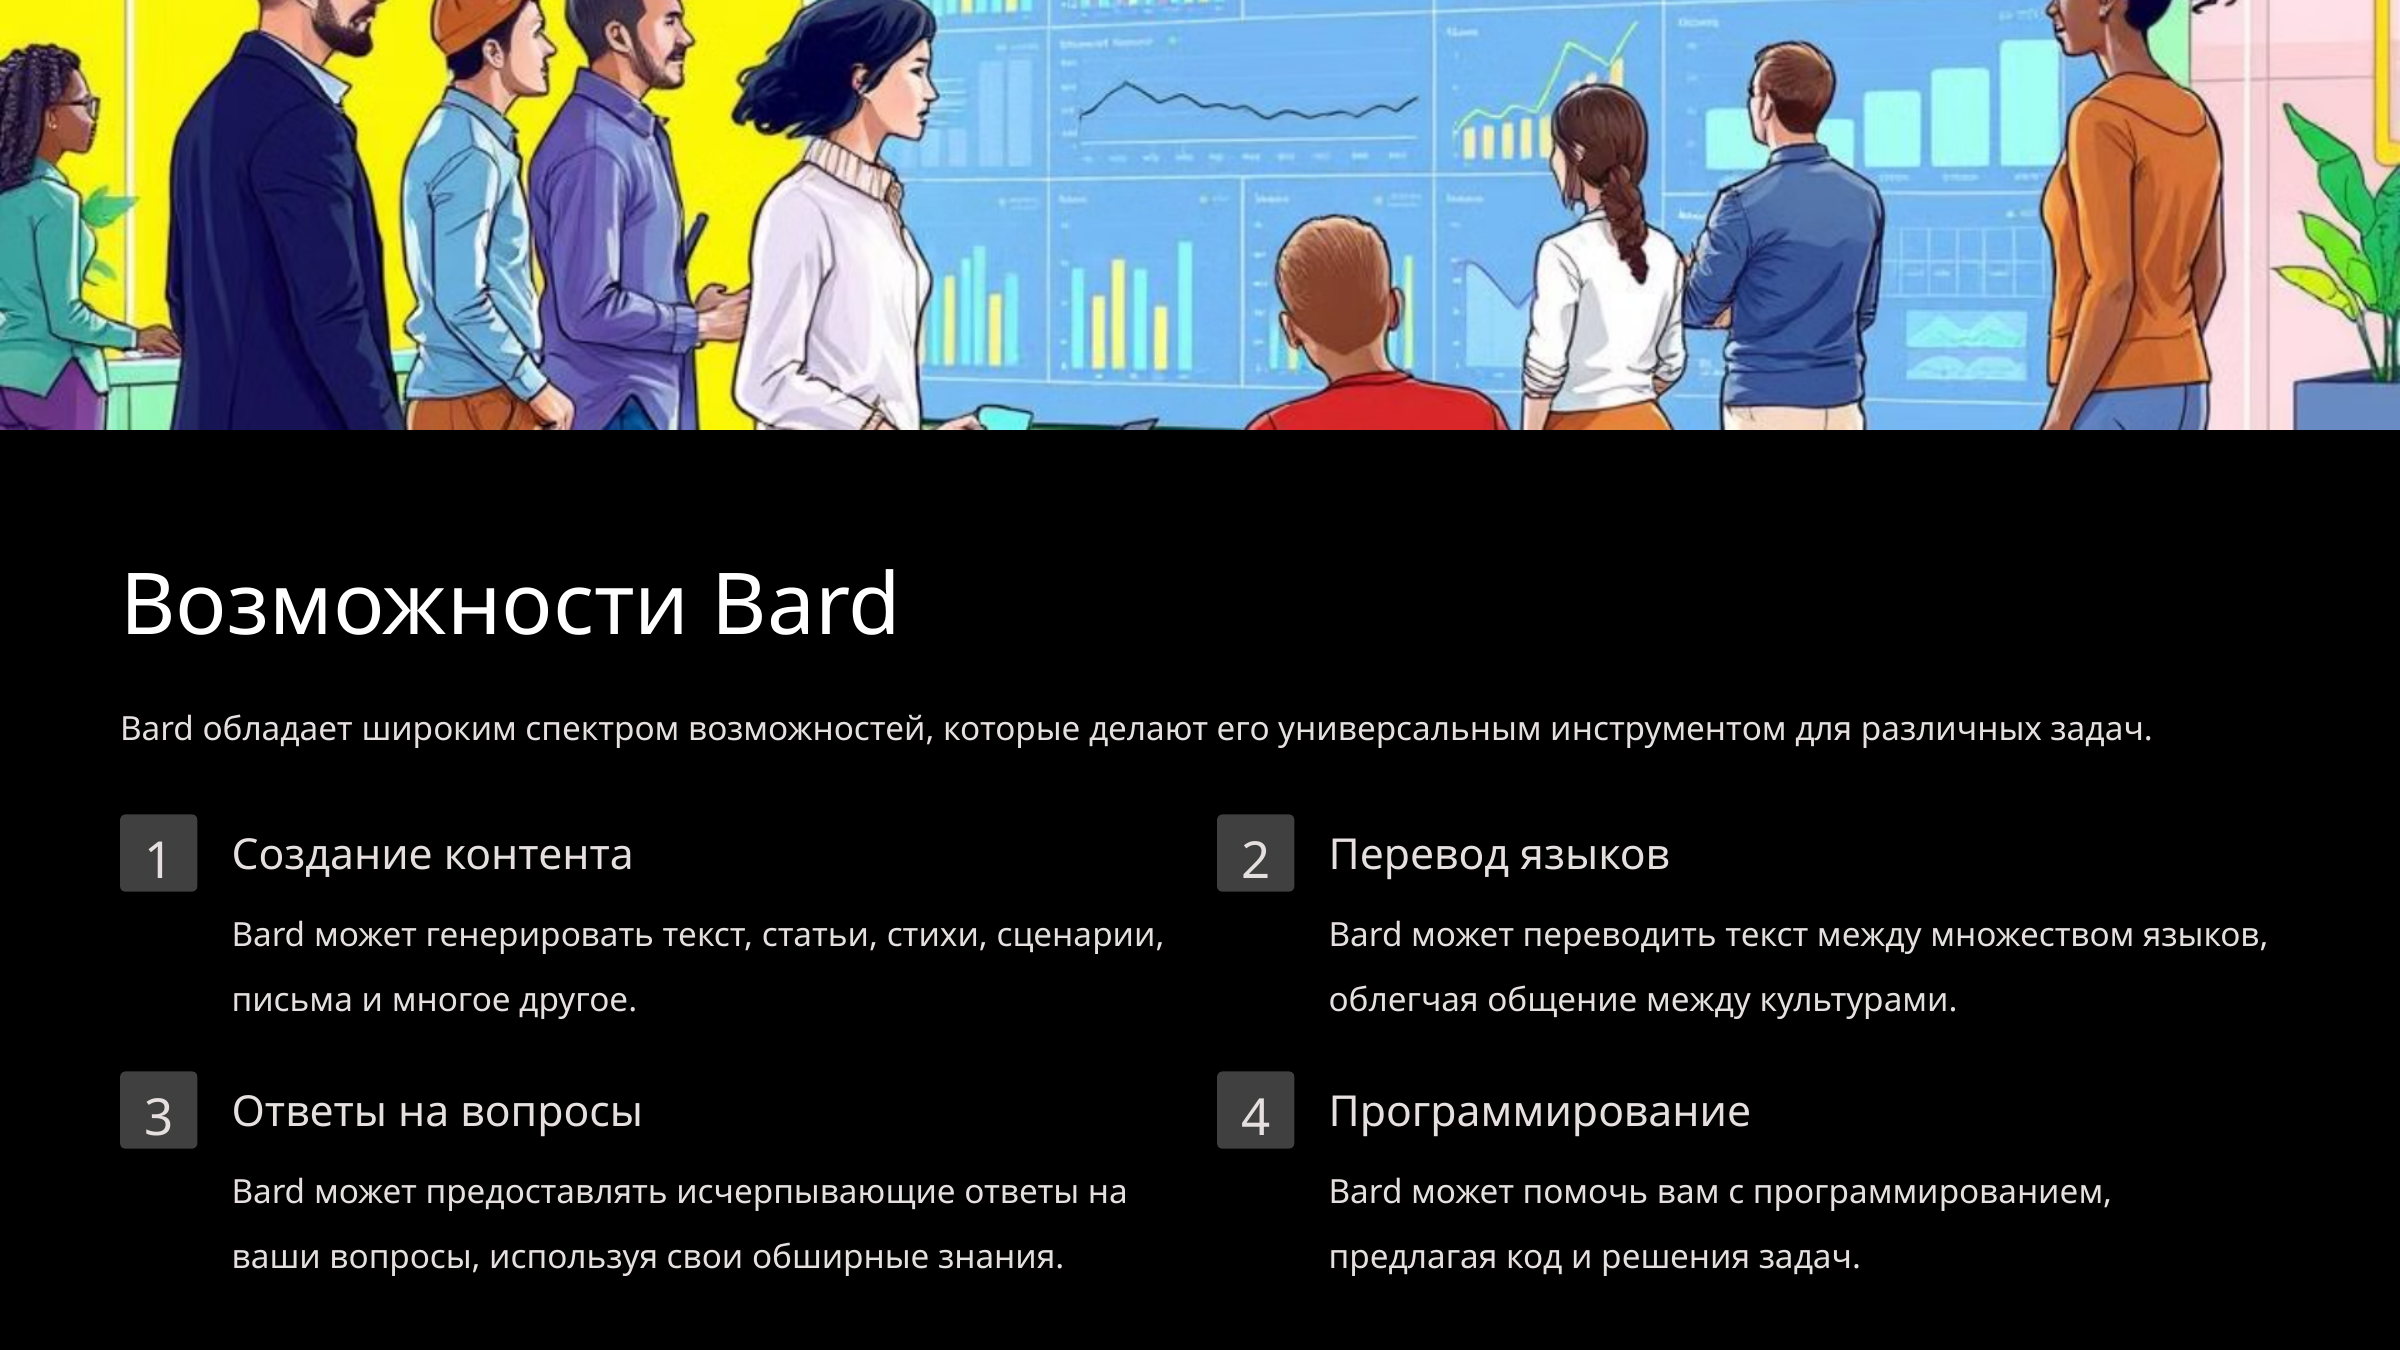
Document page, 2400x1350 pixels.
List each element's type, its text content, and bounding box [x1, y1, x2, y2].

text_box [1217, 814, 1295, 892]
text_box Bard может переводить текст между множеством языков, облегчая общение между культурами. [1328, 888, 2280, 999]
text_box Перевод языков [1328, 814, 1758, 868]
text_box 4 [1241, 1084, 1271, 1136]
text_box 2 [1241, 827, 1271, 879]
text_box [1217, 1071, 1295, 1149]
picture [0, 0, 2400, 430]
text_box 3 [144, 1084, 174, 1136]
text_box Программирование [1328, 1071, 1758, 1126]
text_box Bard обладает широким спектром возможностей, которые делают его универсальным инструментом для различных задач. [120, 682, 2280, 738]
text_box [120, 814, 198, 892]
text_box [120, 1071, 198, 1149]
text_box Создание контента [231, 814, 958, 868]
text_box Bard может генерировать текст, статьи, стихи, сценарии, письма и многое другое. [231, 888, 1183, 999]
text_box 1 [144, 827, 174, 879]
text_box Ответы на вопросы [231, 1071, 1049, 1126]
text_box Bard может предоставлять исчерпывающие ответы на ваши вопросы, используя свои обширные знания. [231, 1145, 1183, 1256]
text_box Возможности Bard [120, 523, 979, 631]
text_box Bard может помочь вам с программированием, предлагая код и решения задач. [1328, 1145, 2280, 1256]
